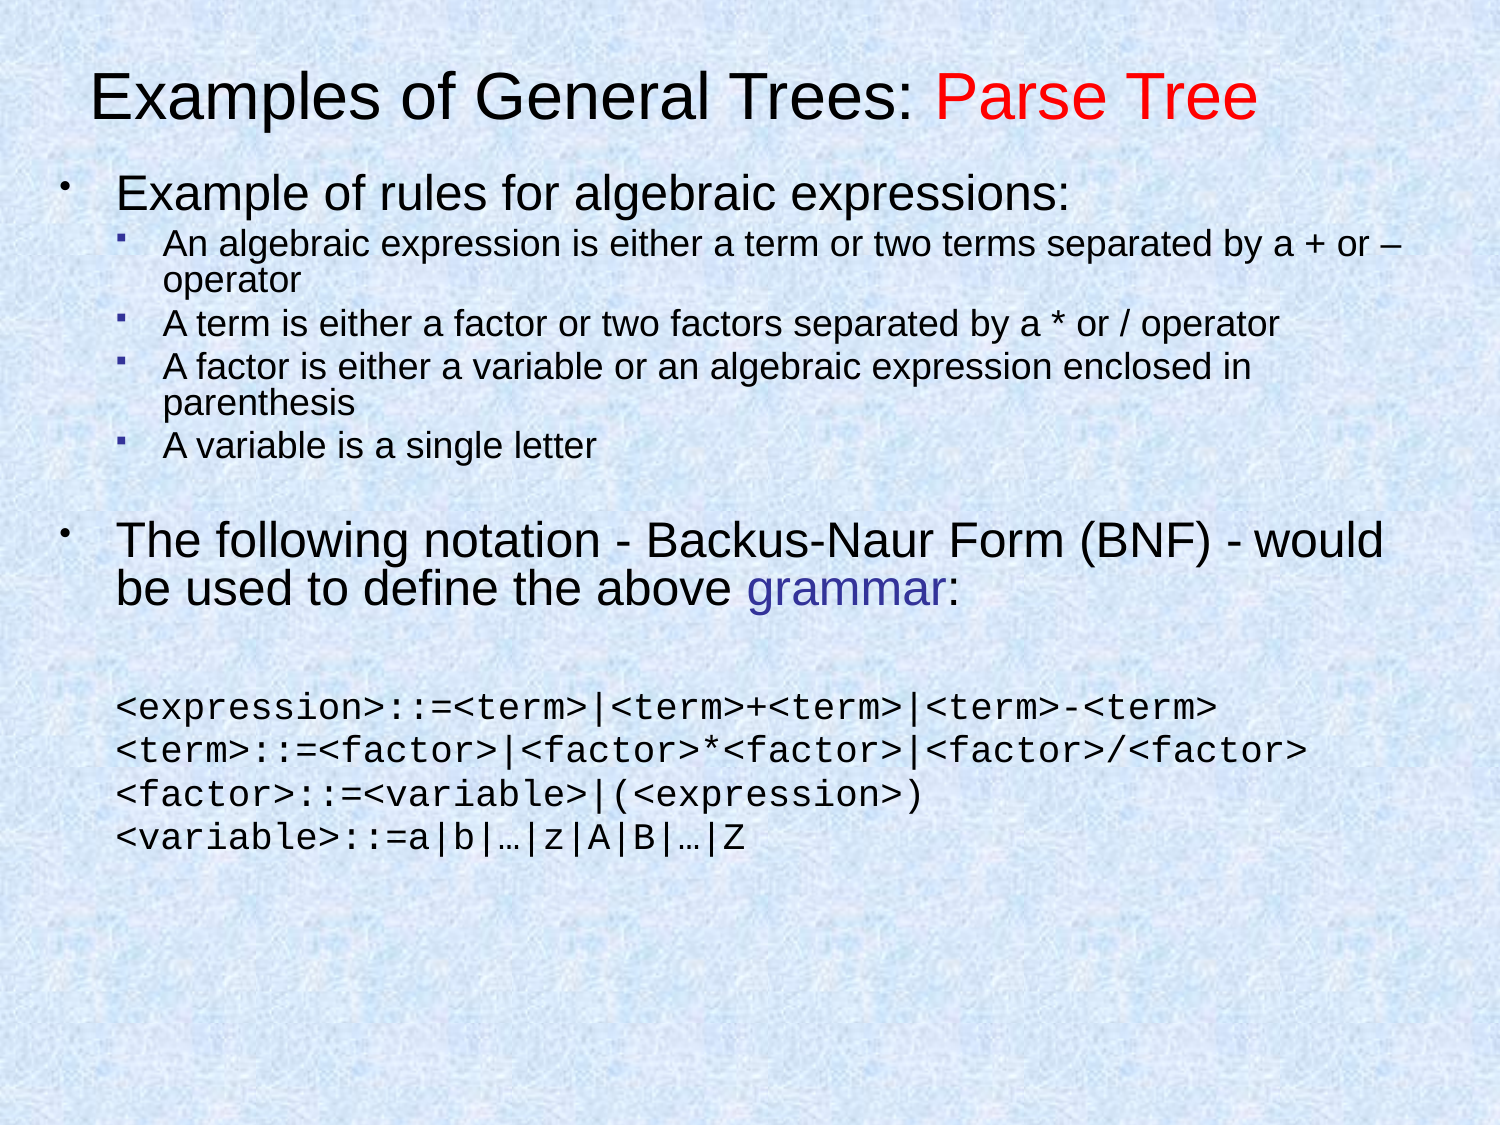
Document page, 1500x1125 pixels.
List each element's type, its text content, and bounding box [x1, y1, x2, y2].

text_box Examples of General Trees: Parse Tree [74, 45, 1425, 165]
text_box Example of rules for algebraic expressions: An algebraic expression is either a term or two terms separated by a + or – operator A term is either a factor or two factors separated by a * or / operator A factor is either a variable or an algebraic expression enclosed in parenthesis A variable is a single letter The following notation - Backus-Naur Form (BNF) - would be used to define the above grammar: <expression>::=<term>|<term>+<term>|<term>-<term> <term>::=<factor>|<factor>*<factor>|<factor>/<factor> <factor>::=<variable>|(<expression>) <variable>::=a|b|…|z|A|B|…|Z [44, 165, 1464, 1055]
picture [0, 0, 1500, 1125]
